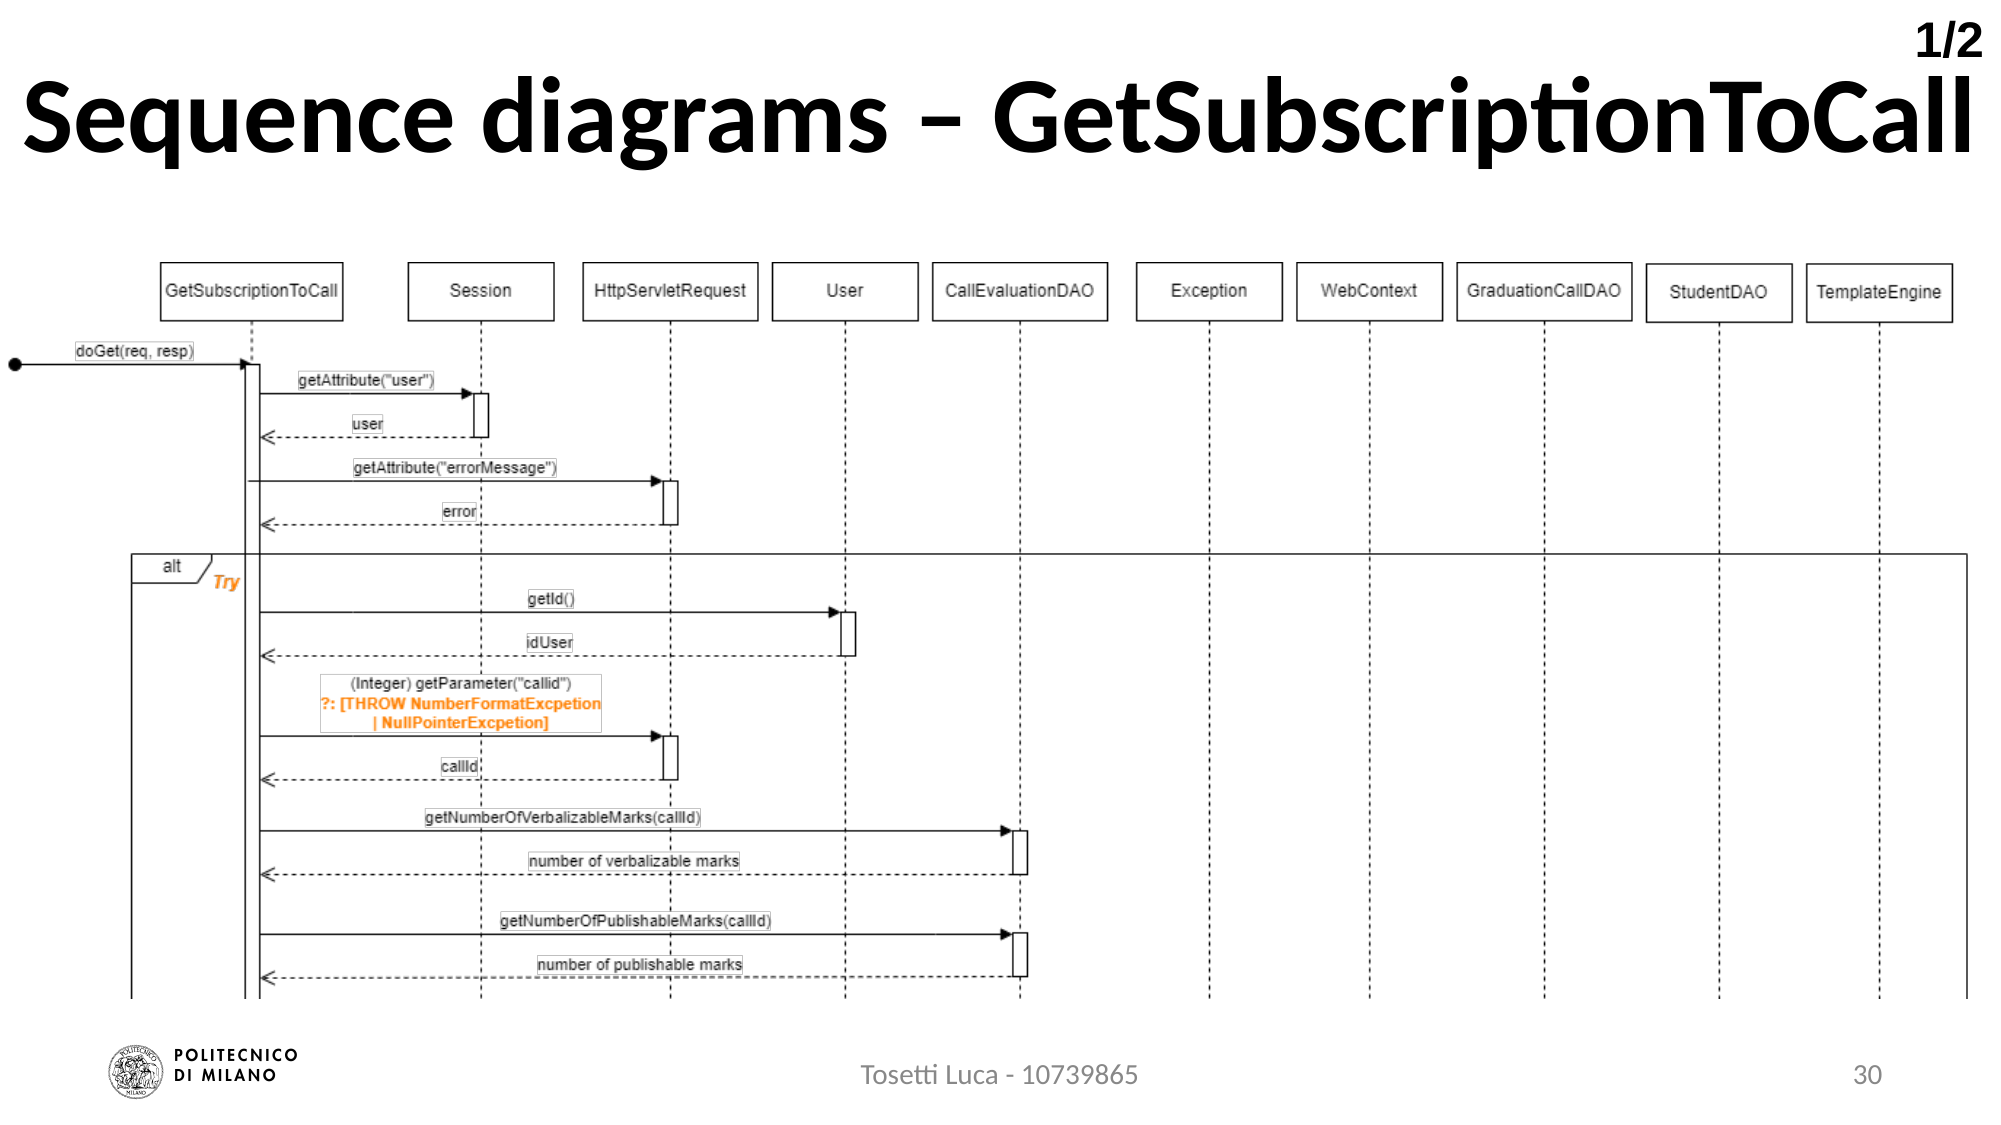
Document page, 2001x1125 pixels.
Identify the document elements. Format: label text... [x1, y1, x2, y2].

text_box Sequence diagrams – GetSubscriptionToCall [0, 0, 2000, 219]
slide_number 30 [1433, 1042, 1900, 1103]
picture [99, 1042, 306, 1103]
footer Tosetti Luca - 10739865 [683, 1042, 1317, 1103]
text_box 1/2 [1899, 0, 2000, 75]
picture [0, 262, 2000, 999]
